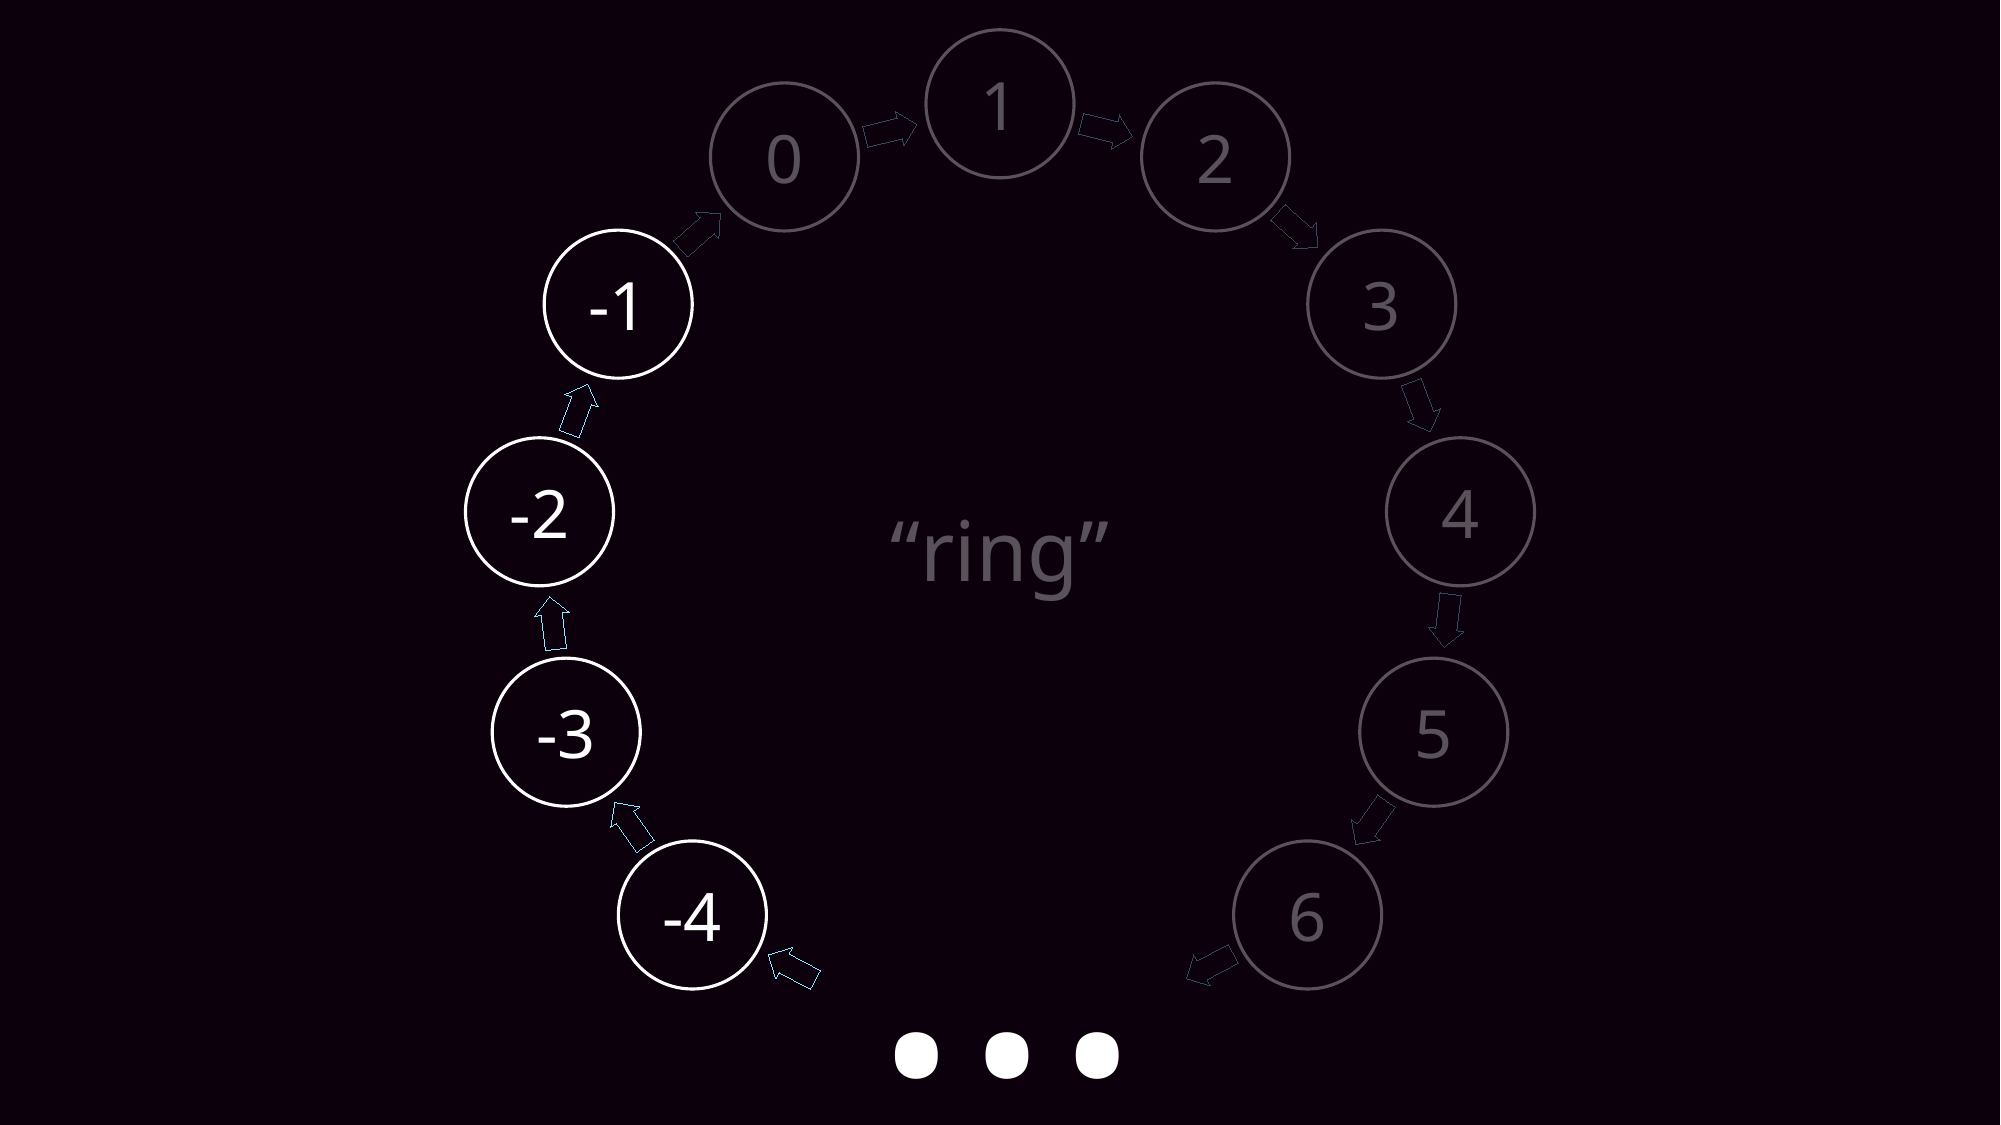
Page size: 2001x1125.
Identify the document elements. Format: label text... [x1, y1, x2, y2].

text_box [562, 0, 2000, 1125]
text_box … [856, 752, 1160, 1125]
text_box [534, 596, 570, 651]
text_box -2 [463, 436, 616, 588]
text_box -3 [490, 656, 642, 808]
text_box [768, 947, 821, 990]
text_box [559, 384, 599, 438]
text_box [610, 802, 655, 853]
text_box -4 [616, 839, 768, 991]
text_box -1 [542, 228, 694, 380]
